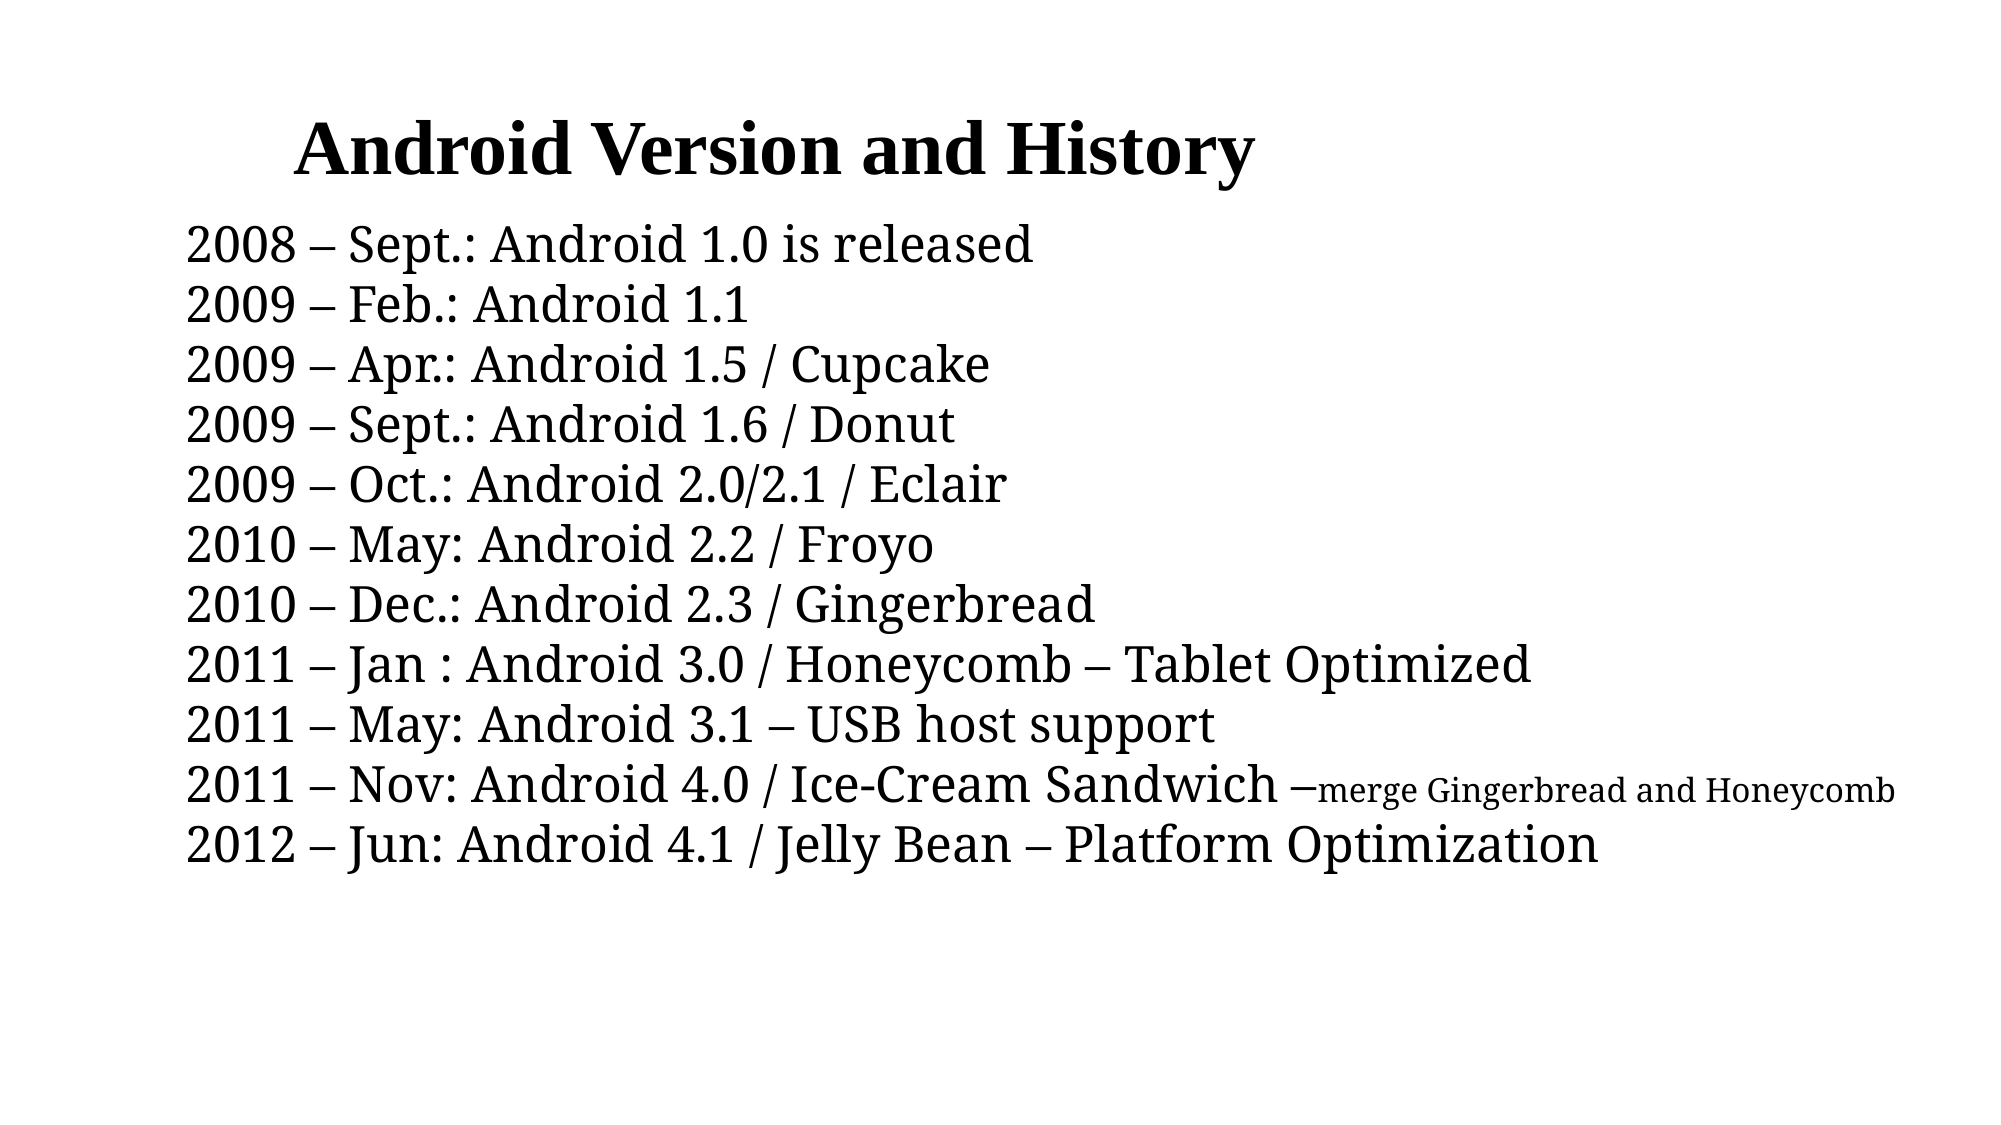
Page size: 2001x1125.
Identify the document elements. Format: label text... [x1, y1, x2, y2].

title Android Version and History [170, 93, 1378, 205]
text_box 2008 – Sept.: Android 1.0 is released 2009 – Feb.: Android 1.1 2009 – Apr.: Android 1.5 / Cupcake 2009 – Sept.: Android 1.6 / Donut 2009 – Oct.: Android 2.0/2.1 / Eclair 2010 – May: Android 2.2 / Froyo 2010 – Dec.: Android 2.3 / Gingerbread 2011 – Jan : Android 3.0 / Honeycomb – Tablet Optimized 2011 – May: Android 3.1 – USB host support 2011 – Nov: Android 4.0 / Ice-Cream Sandwich –merge Gingerbread and Honeycomb 2012 – Jun: Android 4.1 / Jelly Bean – Platform Optimization [170, 205, 1947, 881]
